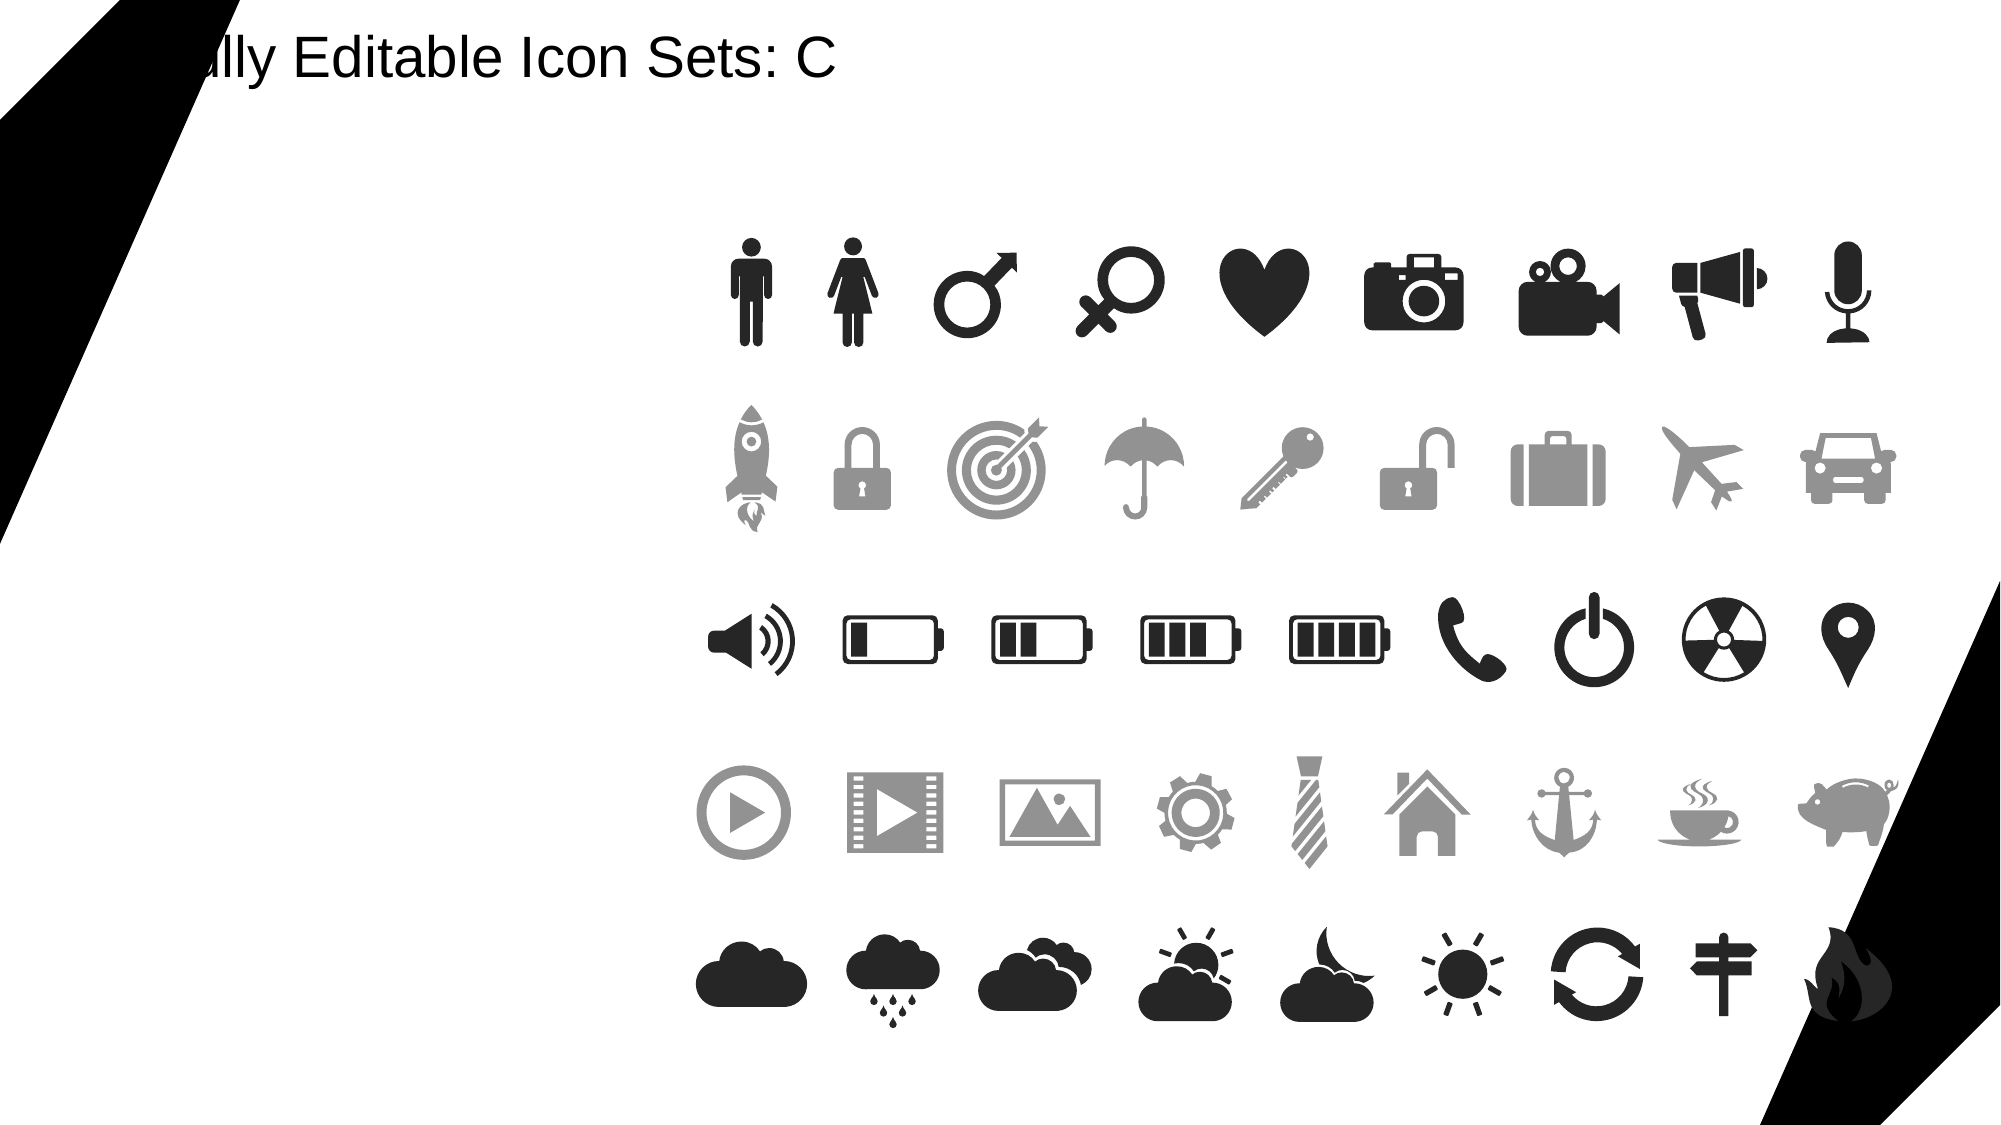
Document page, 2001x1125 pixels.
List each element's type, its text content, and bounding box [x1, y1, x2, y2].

text_box [768, 601, 796, 678]
text_box [999, 778, 1102, 847]
text_box [946, 415, 1051, 521]
text_box [1591, 443, 1607, 508]
text_box [1437, 948, 1489, 1000]
text_box [1688, 931, 1759, 1018]
text_box [1823, 289, 1873, 344]
text_box [1553, 590, 1636, 689]
text_box [1279, 923, 1378, 1023]
text_box [1553, 975, 1645, 1023]
text_box [729, 236, 774, 348]
list Fully Editable Icon Sets: C [101, 20, 2000, 140]
text_box [1680, 596, 1768, 683]
text_box [841, 614, 945, 666]
text_box [846, 771, 944, 854]
text_box [845, 933, 941, 1007]
text_box [1440, 931, 1454, 948]
text_box [1290, 755, 1329, 871]
text_box [1074, 245, 1166, 339]
text_box [1363, 252, 1465, 332]
text_box [1472, 931, 1485, 948]
text_box [1660, 425, 1747, 513]
text_box [1381, 766, 1474, 857]
text_box [1798, 432, 1898, 505]
text_box [1527, 429, 1589, 508]
text_box [757, 623, 772, 658]
text_box [1288, 614, 1392, 666]
text_box [1820, 601, 1876, 691]
text_box [1378, 425, 1456, 511]
text_box [1420, 955, 1437, 967]
text_box [1655, 777, 1744, 848]
text_box [1442, 1000, 1454, 1018]
text_box [1239, 426, 1325, 511]
text_box [1218, 247, 1311, 339]
text_box [1486, 984, 1503, 998]
text_box [1488, 955, 1506, 967]
text_box [1471, 1000, 1484, 1018]
text_box [1524, 766, 1604, 859]
text_box [897, 1002, 908, 1018]
text_box [1204, 926, 1217, 941]
text_box [694, 940, 809, 1008]
text_box [695, 764, 793, 861]
text_box [1436, 596, 1508, 683]
text_box [707, 611, 753, 671]
text_box [878, 1002, 889, 1018]
text_box [888, 1014, 898, 1030]
text_box [1176, 926, 1188, 941]
text_box [932, 251, 1019, 340]
text_box [990, 614, 1094, 666]
text_box [724, 403, 779, 534]
text_box [1833, 240, 1863, 306]
text_box [977, 936, 1093, 1012]
text_box [1422, 984, 1439, 998]
text_box [1802, 926, 1894, 1023]
text_box [832, 425, 892, 511]
text_box [1139, 614, 1243, 666]
text_box [1155, 771, 1236, 854]
text_box [1517, 247, 1621, 337]
text_box [1549, 926, 1641, 974]
text_box [1671, 247, 1769, 342]
text_box [1103, 416, 1186, 521]
text_box [826, 236, 880, 349]
text_box [763, 612, 784, 668]
text_box [1509, 443, 1525, 508]
text_box [1219, 947, 1235, 959]
text_box [1137, 941, 1233, 1023]
text_box [1796, 777, 1900, 848]
